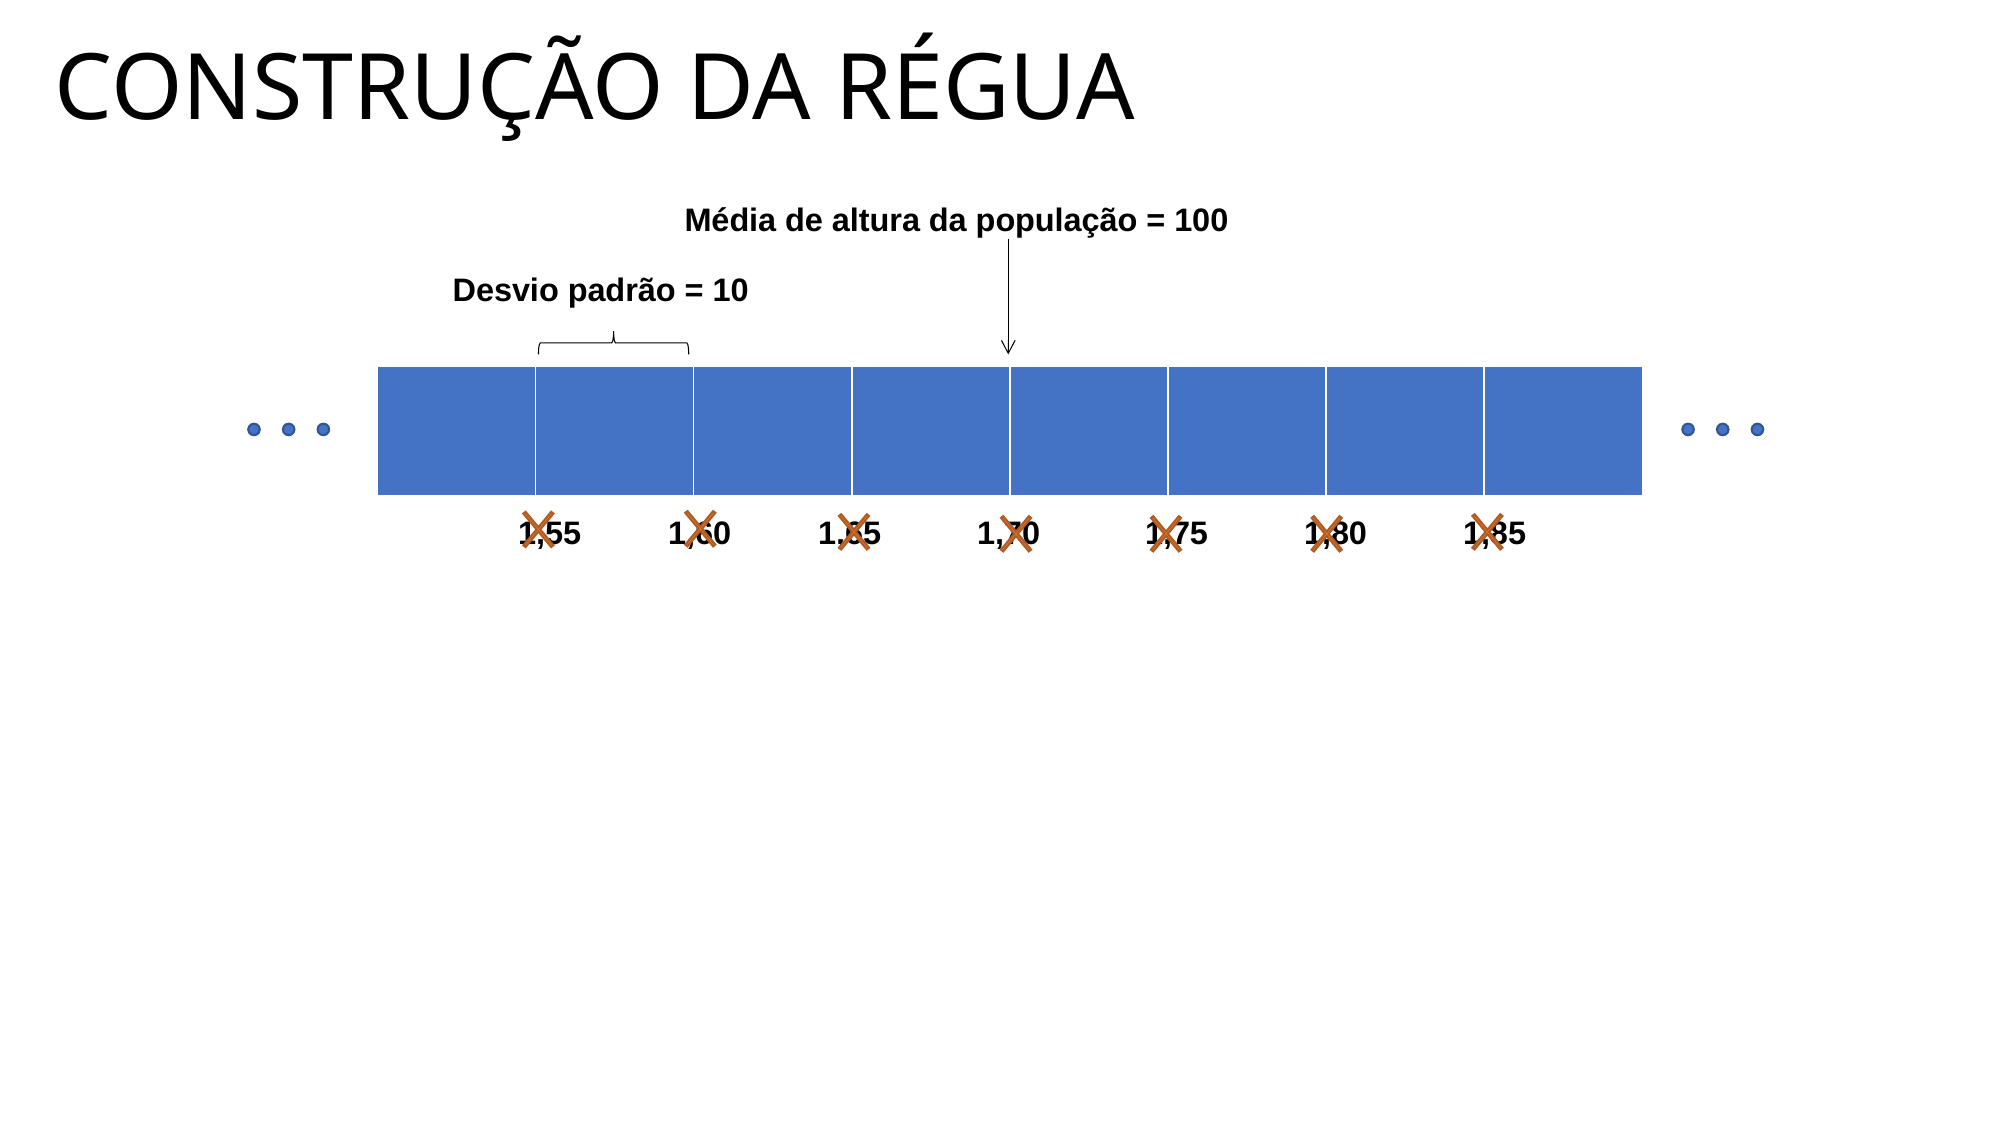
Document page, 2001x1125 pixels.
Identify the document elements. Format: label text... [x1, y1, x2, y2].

text_box [999, 514, 1033, 553]
text_box [837, 512, 871, 551]
text_box [1681, 422, 1695, 437]
table_header [536, 367, 693, 495]
text_box [1470, 512, 1504, 551]
text_box [537, 331, 690, 355]
text_box [247, 422, 261, 437]
text_box [1715, 422, 1730, 437]
table_header [1327, 367, 1483, 495]
text_box 1,55 1,60 1,65 1,70 1,75 1,80 1,85 [503, 504, 1542, 559]
table_header [1169, 367, 1325, 495]
table_header [1485, 367, 1642, 495]
text_box [1149, 514, 1183, 553]
title CONSTRUÇÃO DA RÉGUA [40, 32, 1961, 151]
text_box Desvio padrão = 10 [438, 261, 764, 316]
text_box [281, 422, 296, 437]
table_header [378, 367, 535, 495]
text_box [1310, 514, 1344, 553]
table_header [853, 367, 1009, 495]
table_header [694, 367, 851, 495]
table_header [1011, 367, 1167, 495]
text_box Média de altura da população = 100 [669, 191, 1244, 246]
text_box [1750, 422, 1765, 437]
text_box [683, 509, 717, 548]
text_box [521, 510, 555, 549]
text_box [316, 422, 331, 437]
